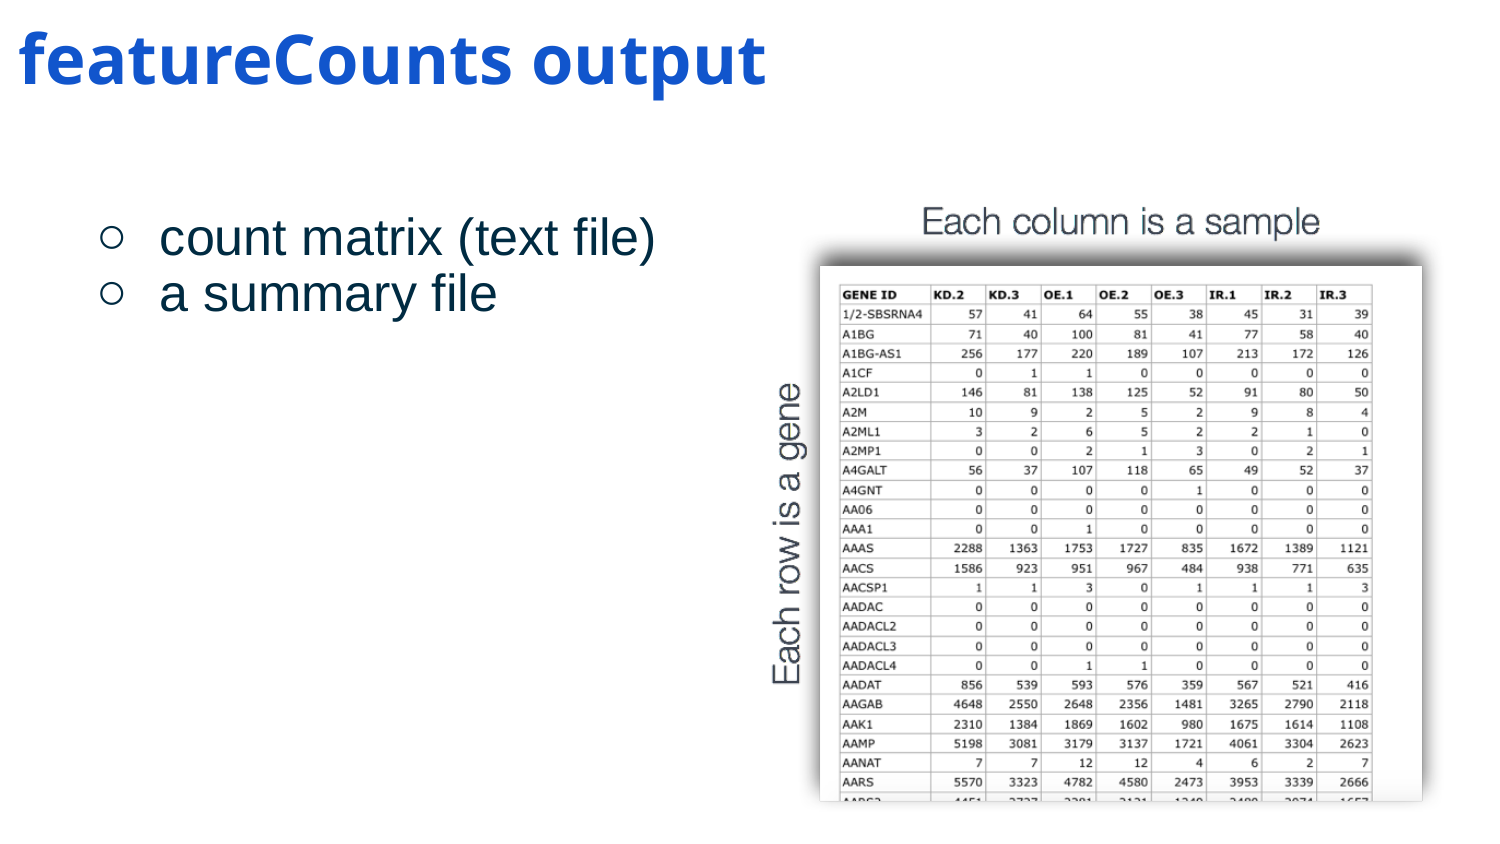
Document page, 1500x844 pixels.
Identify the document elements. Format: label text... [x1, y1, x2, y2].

title featureCounts output [18, 25, 1406, 147]
picture [761, 195, 1444, 813]
list count matrix (text file) a summary file [9, 126, 1304, 663]
